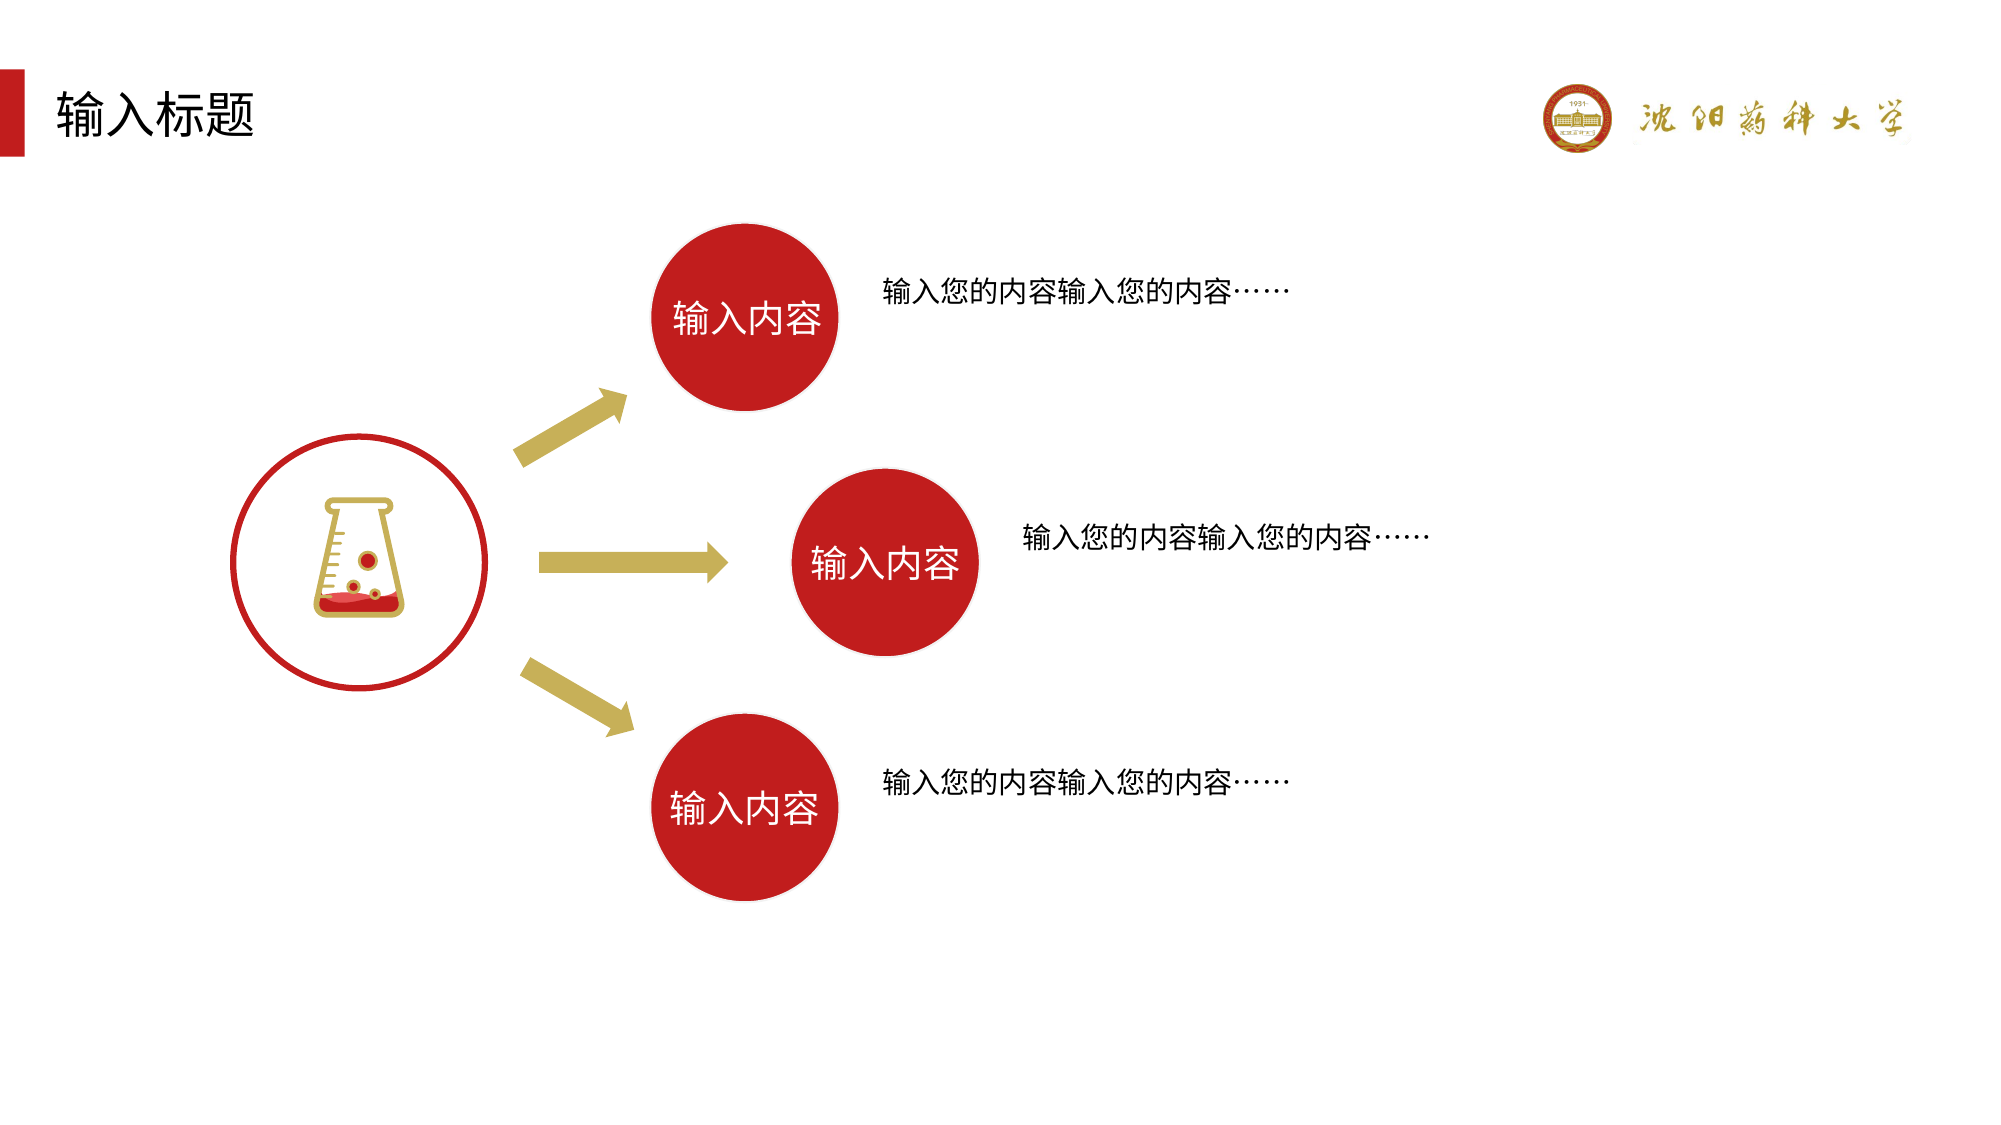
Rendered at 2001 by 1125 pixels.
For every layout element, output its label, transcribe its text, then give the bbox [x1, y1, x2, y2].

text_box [233, 436, 485, 689]
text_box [650, 222, 1544, 413]
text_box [650, 712, 1544, 903]
text_box [518, 655, 636, 739]
text_box [511, 385, 629, 470]
picture [1632, 84, 1912, 145]
text_box 输入标题 [40, 76, 426, 152]
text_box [790, 467, 1684, 658]
picture [1543, 84, 1612, 153]
text_box [538, 538, 730, 586]
